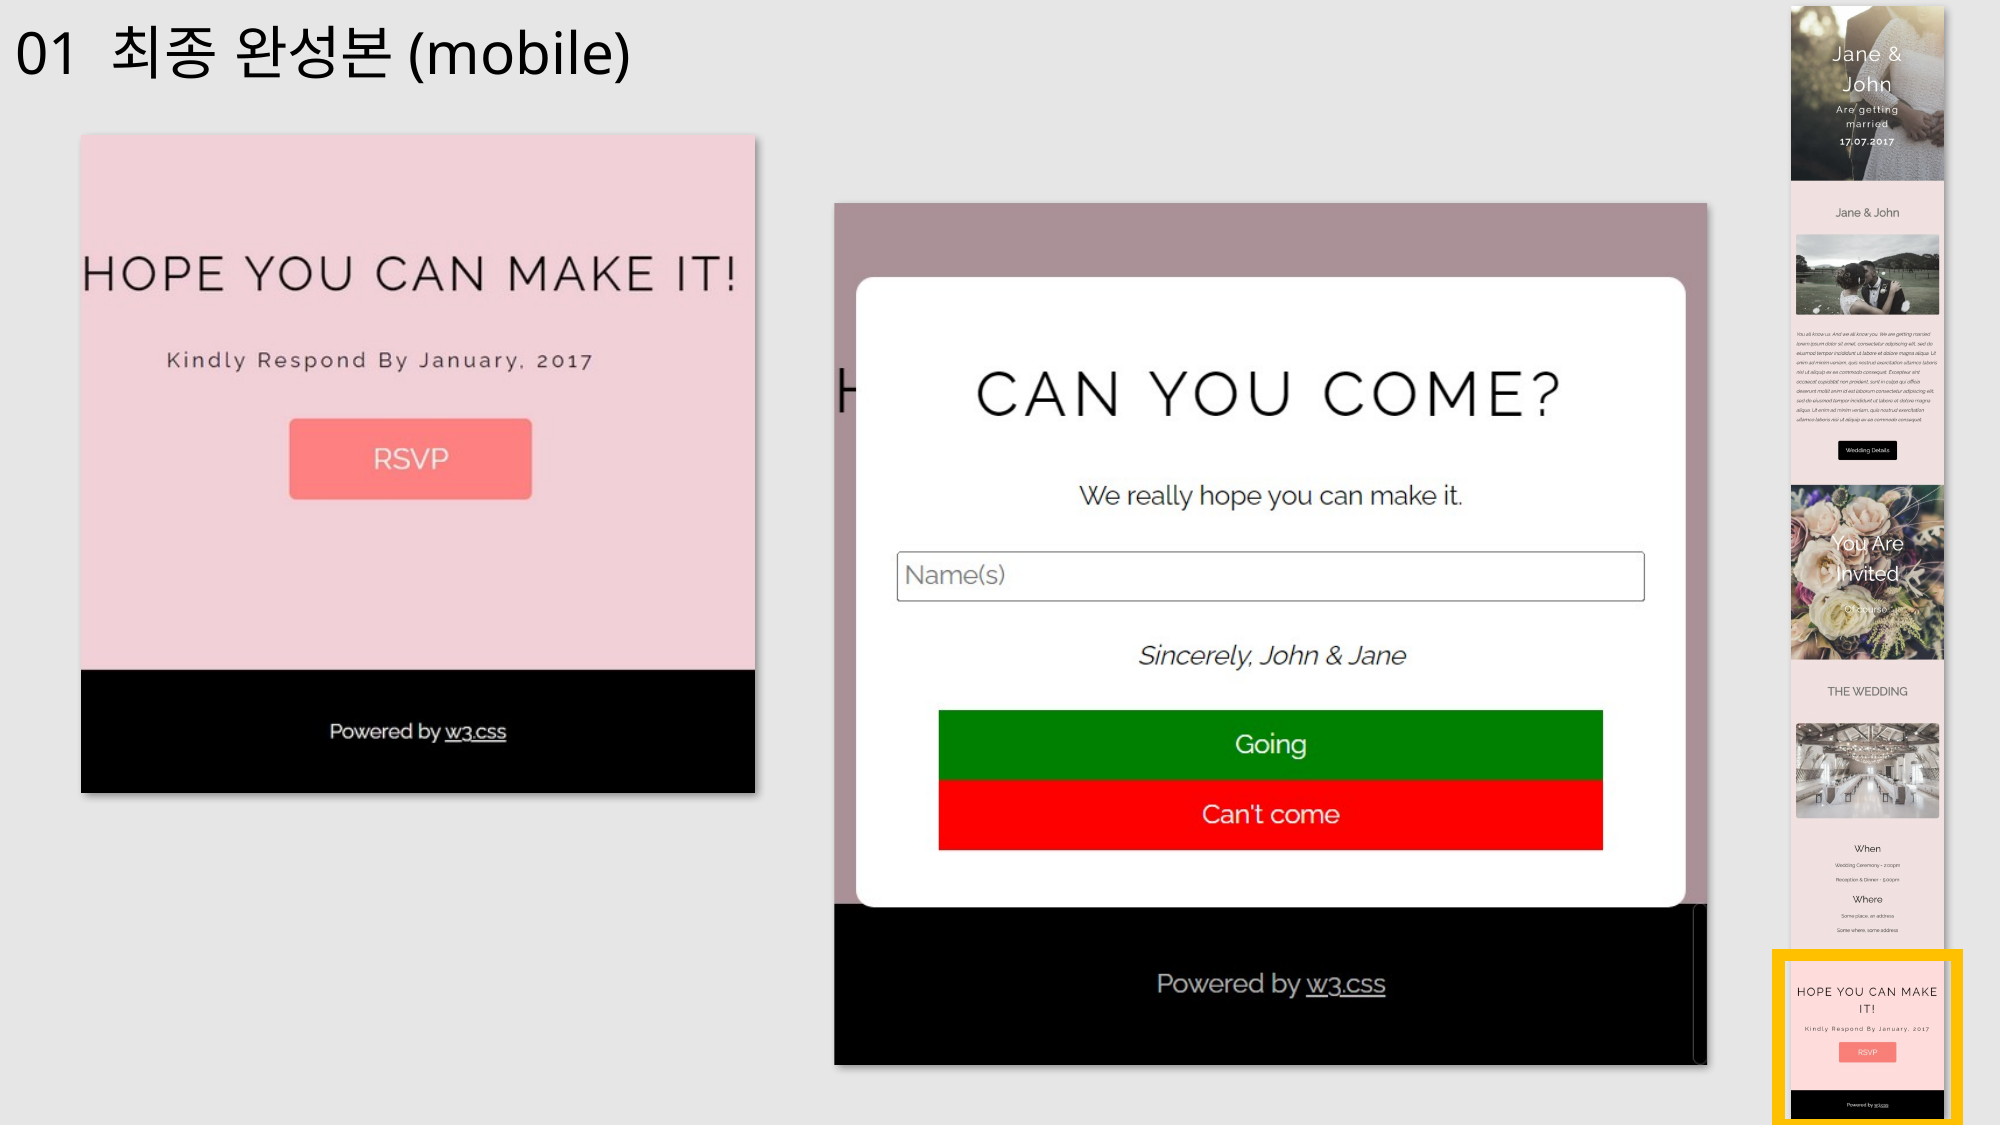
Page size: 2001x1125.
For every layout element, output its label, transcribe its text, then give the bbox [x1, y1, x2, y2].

picture [834, 203, 1708, 1065]
picture [1791, 6, 1944, 1119]
picture [81, 135, 755, 793]
text_box [1778, 954, 1958, 1125]
title 01 최종 완성본(mobile) [0, 1, 735, 110]
